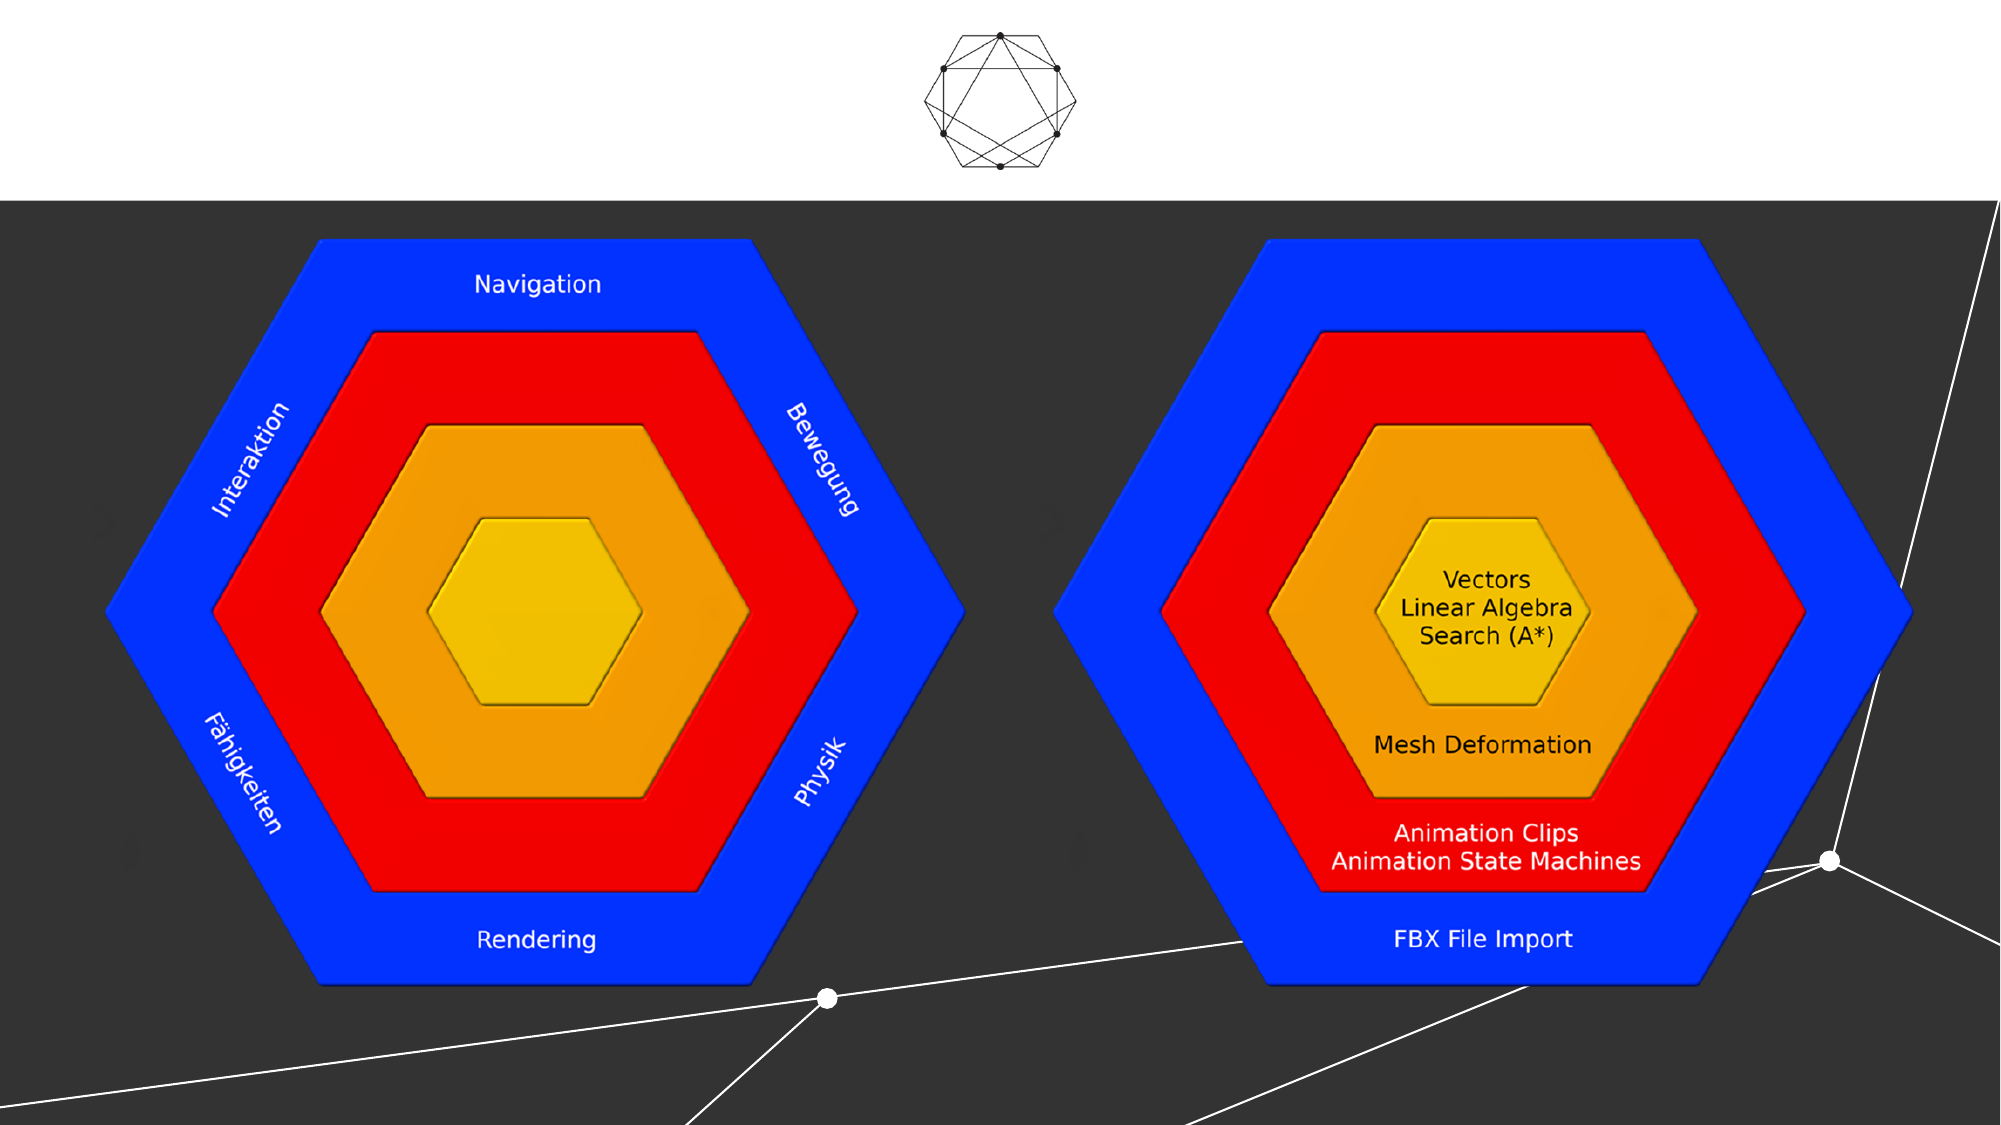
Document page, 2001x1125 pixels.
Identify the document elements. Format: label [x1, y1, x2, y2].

picture [92, 219, 985, 1002]
picture [1039, 219, 1932, 1002]
picture [923, 32, 1077, 170]
